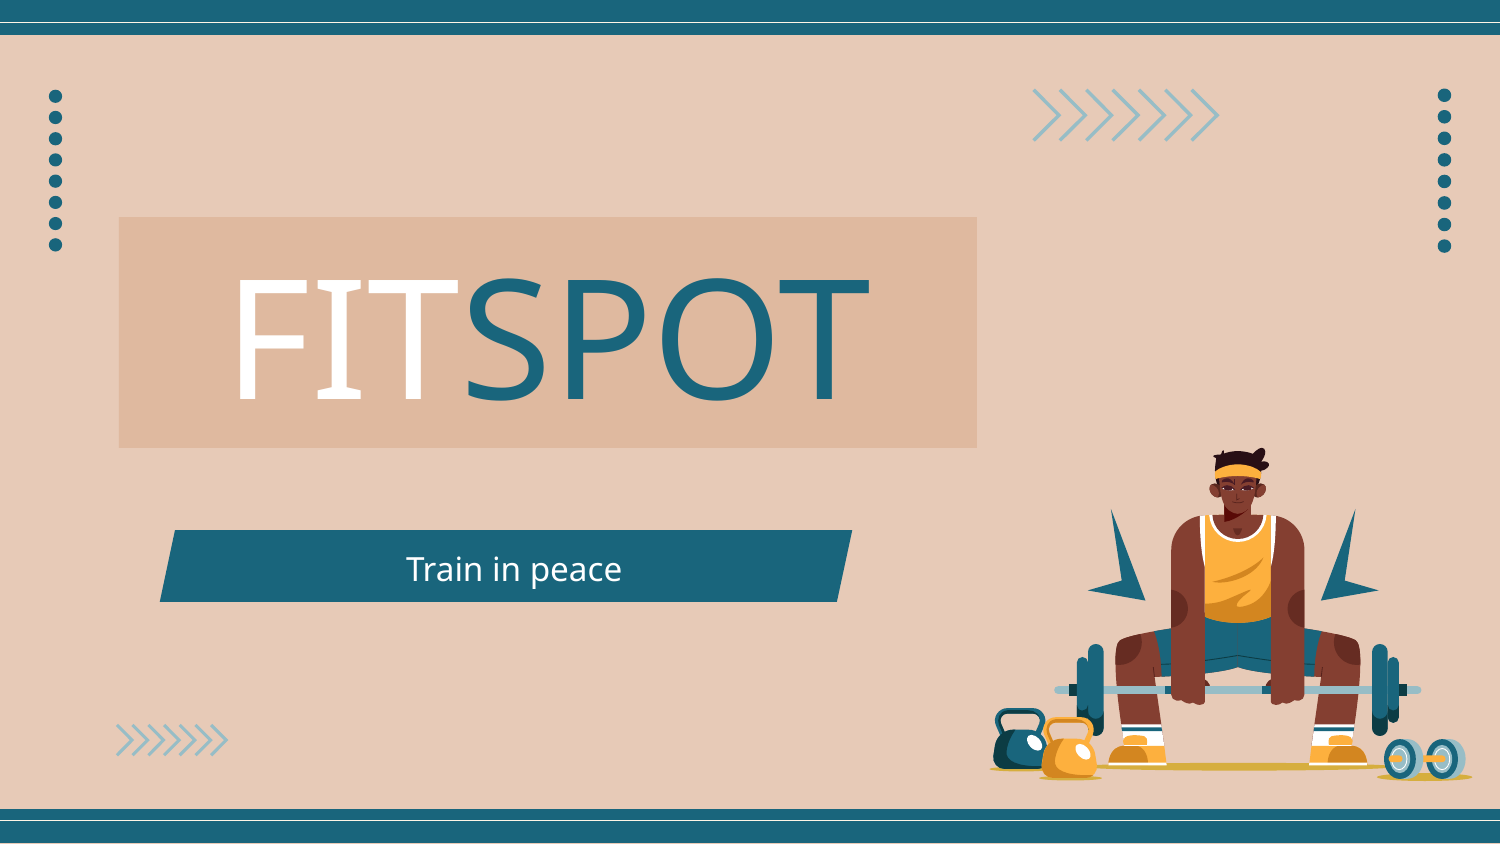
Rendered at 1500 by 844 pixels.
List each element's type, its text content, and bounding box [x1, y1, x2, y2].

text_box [989, 447, 1473, 782]
title FITSPOT [118, 217, 977, 448]
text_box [48, 89, 63, 252]
text_box [159, 544, 838, 602]
subtitle Train in peace [172, 532, 857, 597]
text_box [1033, 89, 1218, 141]
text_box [1437, 88, 1452, 254]
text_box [116, 724, 227, 756]
